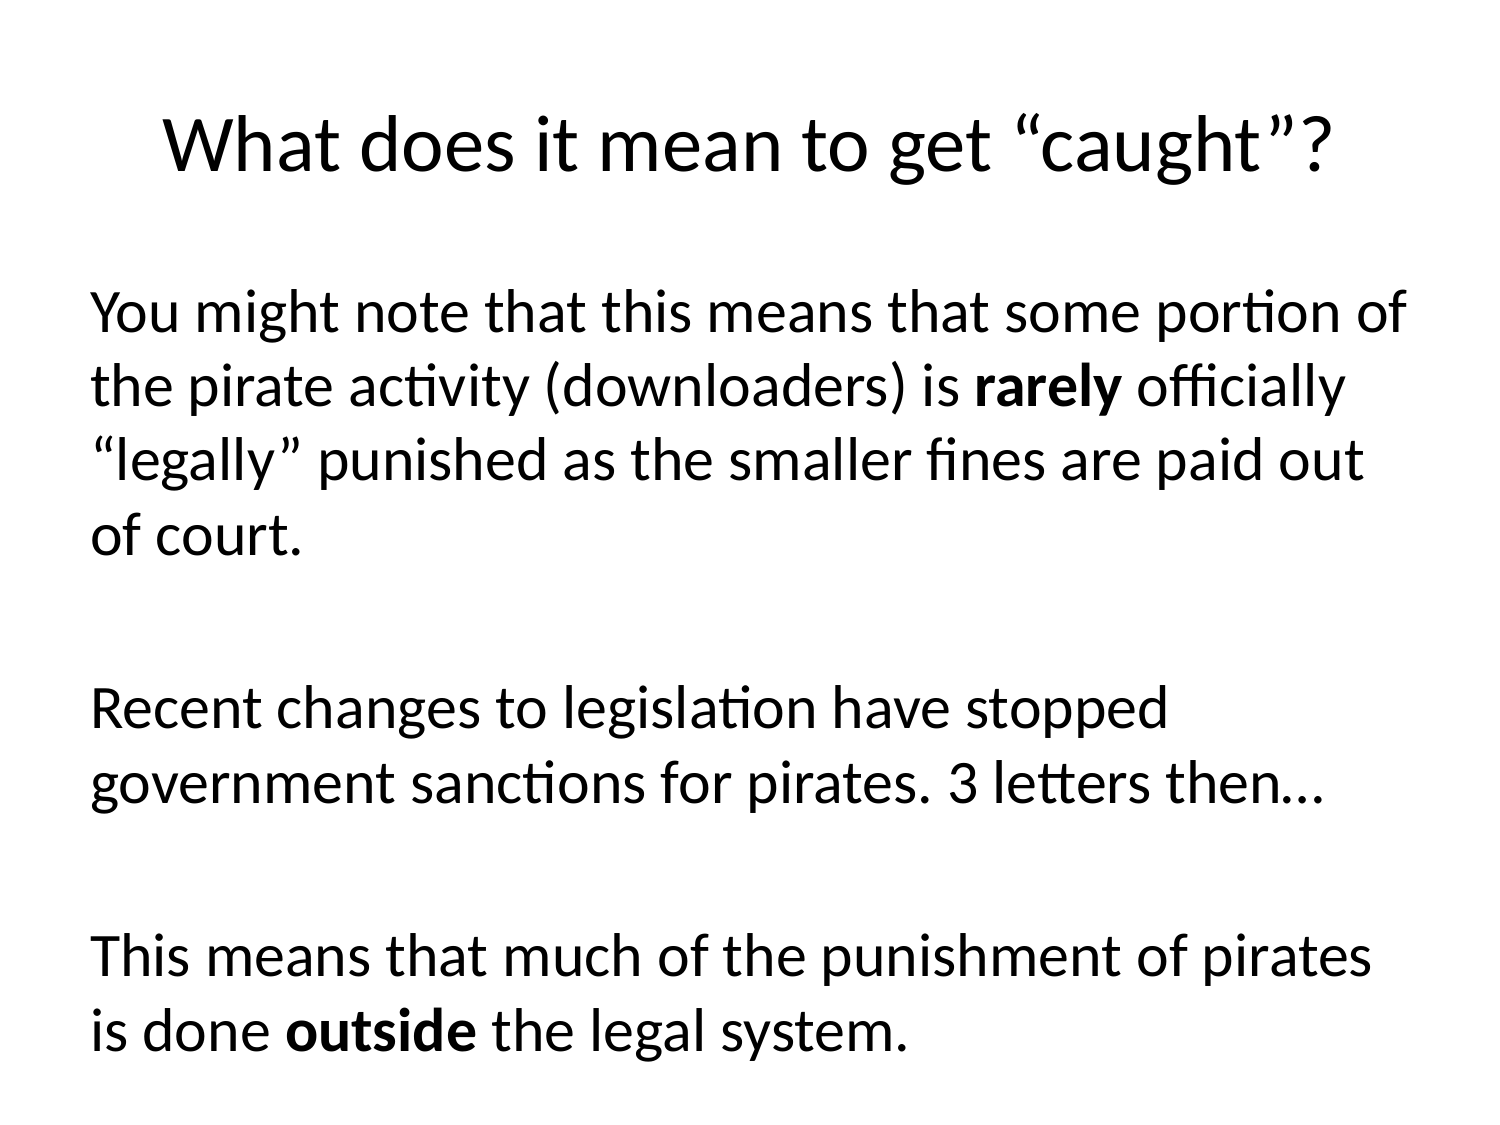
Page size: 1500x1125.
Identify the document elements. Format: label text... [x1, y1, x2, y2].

title What does it mean to get “caught”? [75, 45, 1425, 233]
list You might note that this means that some portion of the pirate activity (downloaders) is rarely officially “legally” punished as the smaller fines are paid out of court. Recent changes to legislation have stopped government sanctions for pirates. 3 letters then… This means that much of the punishment of pirates is done outside the legal system. [75, 262, 1425, 1083]
